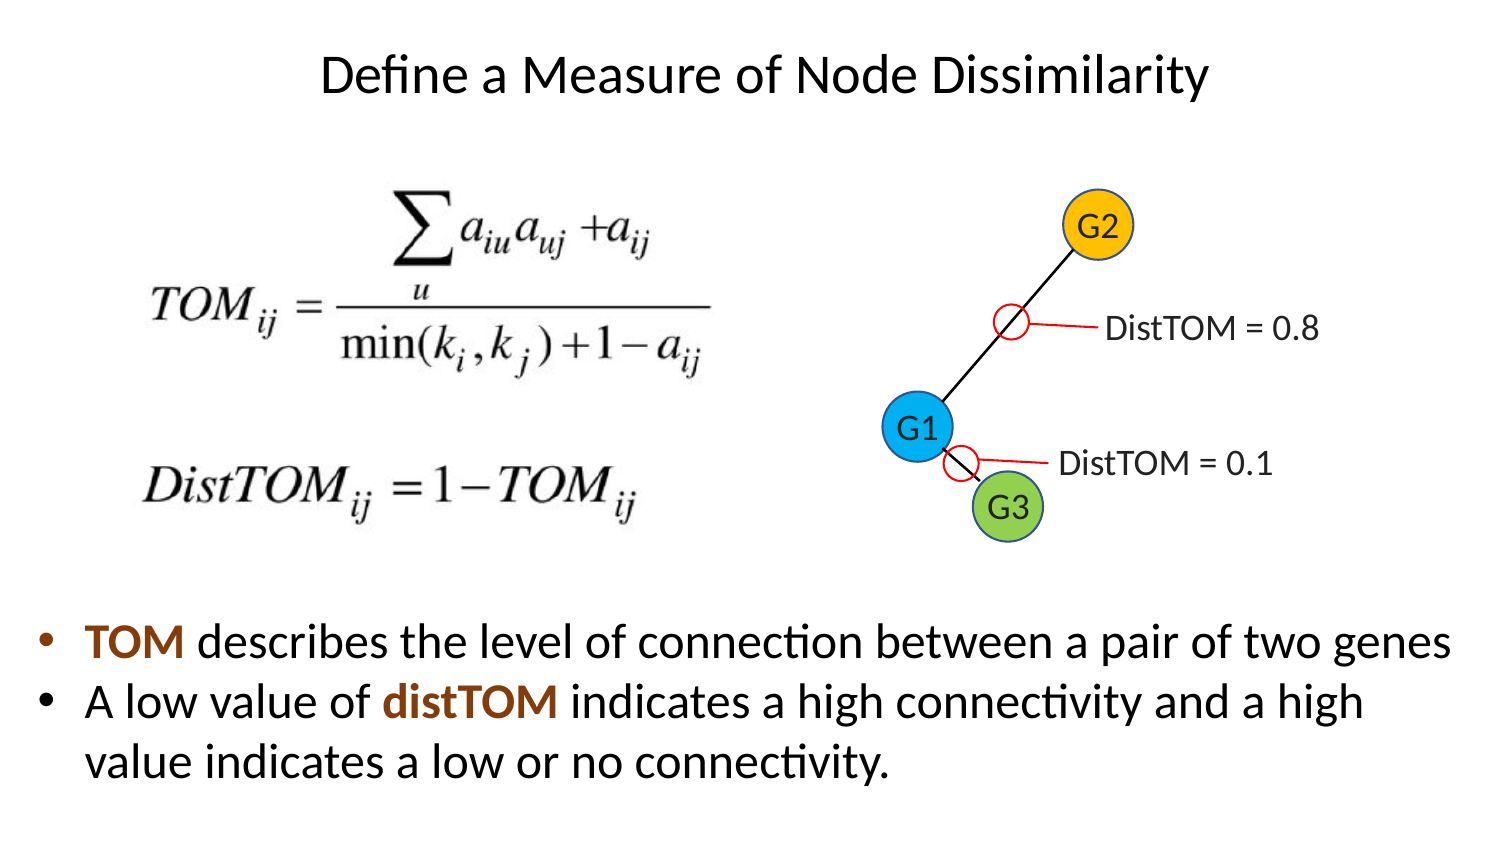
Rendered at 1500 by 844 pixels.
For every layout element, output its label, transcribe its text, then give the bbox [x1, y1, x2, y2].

text_box Define a Measure of Node Dissimilarity [282, 21, 1248, 129]
text_box [950, 444, 972, 448]
text_box [896, 456, 939, 463]
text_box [942, 249, 1074, 402]
text_box [1077, 254, 1120, 261]
text_box G2 [1051, 193, 1146, 254]
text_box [1028, 323, 1099, 328]
text_box [1080, 188, 1116, 193]
text_box G1 [870, 395, 965, 456]
text_box [900, 390, 936, 395]
text_box G3 [961, 474, 1056, 535]
text_box TOM describes the level of connection between a pair of two genes A low value of distTOM indicates a high connectivity and a high value indicates a low or no connectivity. [22, 601, 1478, 797]
text_box [992, 470, 1024, 474]
text_box [985, 535, 1031, 543]
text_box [979, 459, 1049, 464]
text_box DistTOM = 0.1 [1039, 430, 1293, 491]
text_box DistTOM = 0.8 [1086, 295, 1339, 355]
picture [121, 167, 735, 547]
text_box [942, 448, 980, 482]
